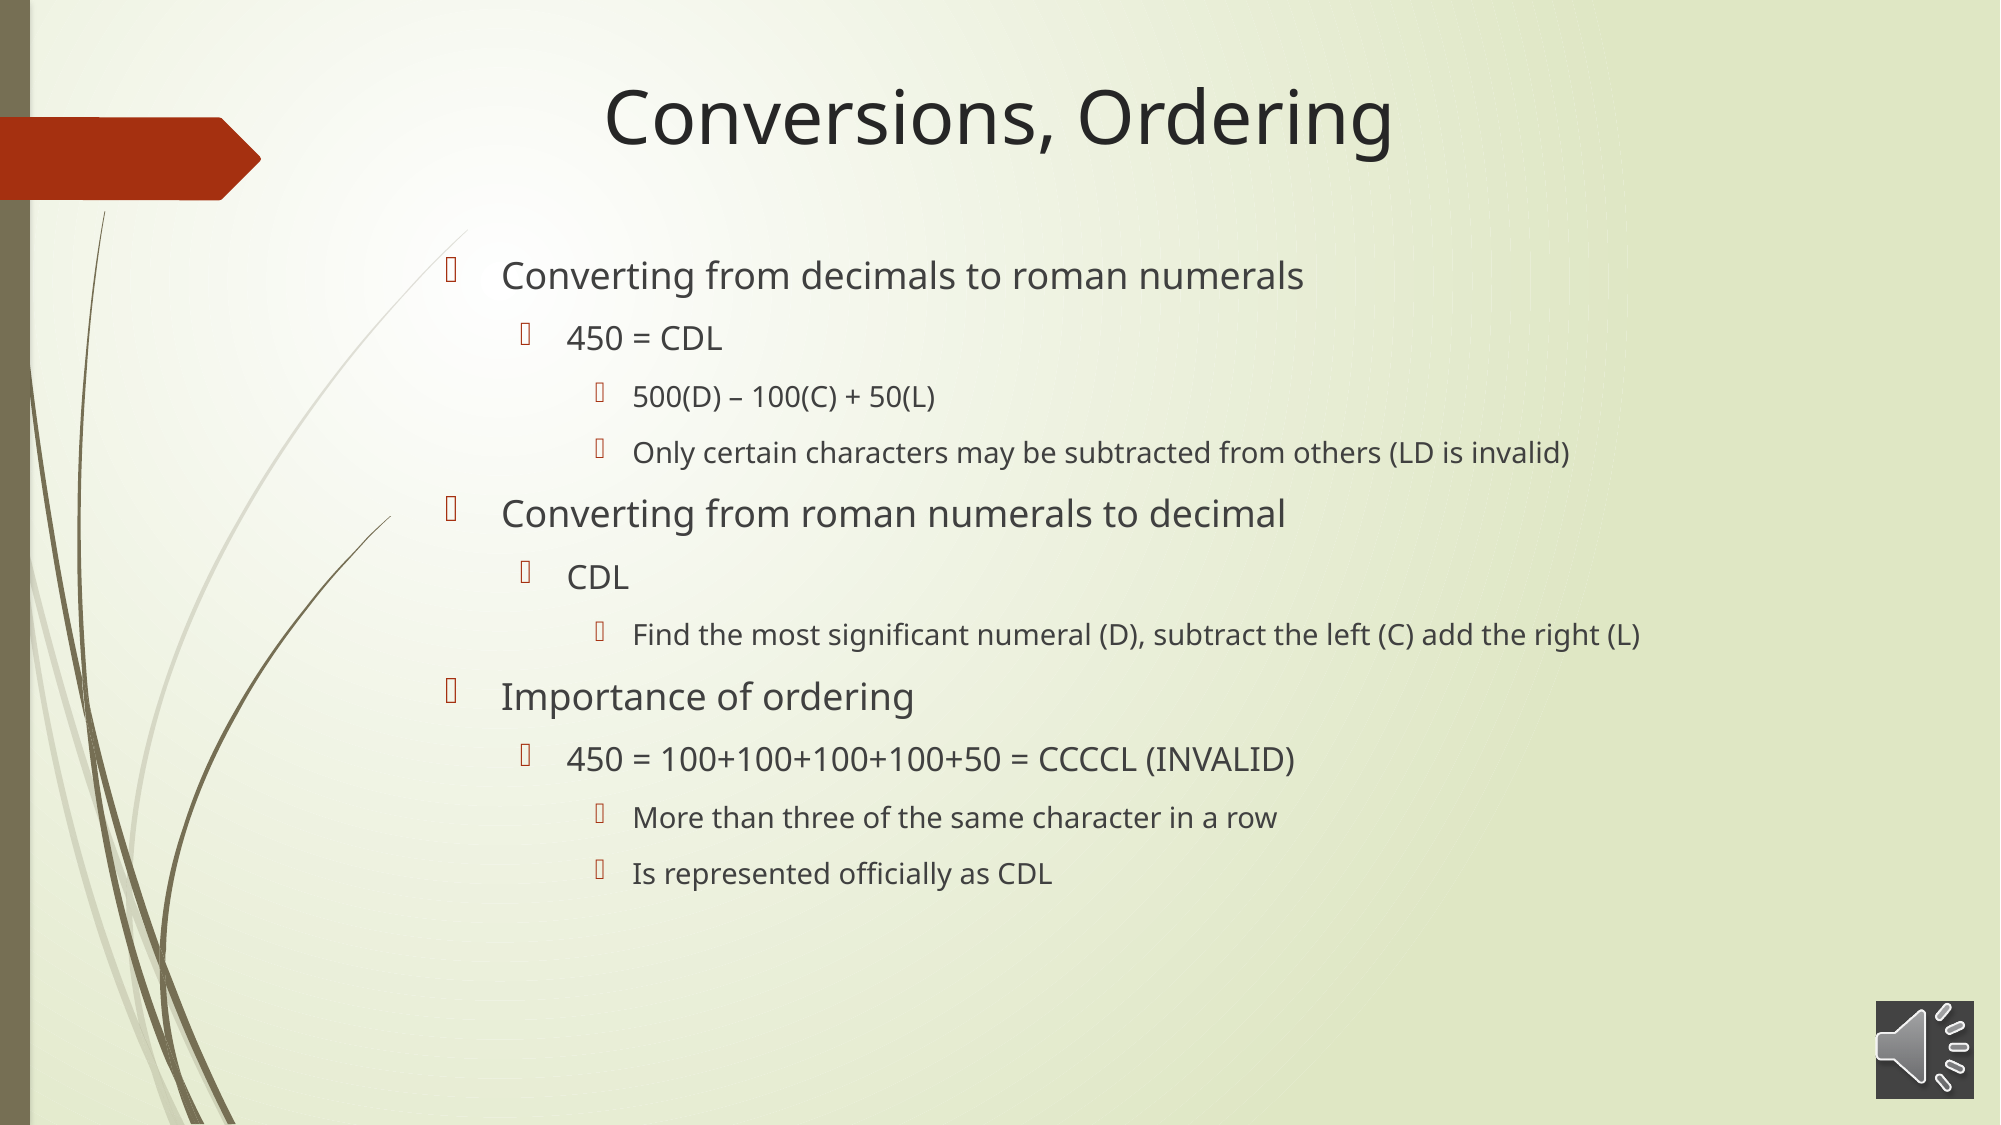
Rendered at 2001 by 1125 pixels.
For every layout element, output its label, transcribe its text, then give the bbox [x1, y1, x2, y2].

list Converting from decimals to roman numerals 450 = CDL 500(D) – 100(C) + 50(L) Only certain characters may be subtracted from others (LD is invalid) Converting from roman numerals to decimal CDL Find the most significant numeral (D), subtract the left (C) add the right (L) Importance of ordering 450 = 100+100+100+100+50 = CCCCL (INVALID) More than three of the same character in a row Is represented officially as CDL [429, 244, 2000, 1023]
picture [1874, 999, 1976, 1101]
title Conversions, Ordering [269, 61, 1731, 272]
